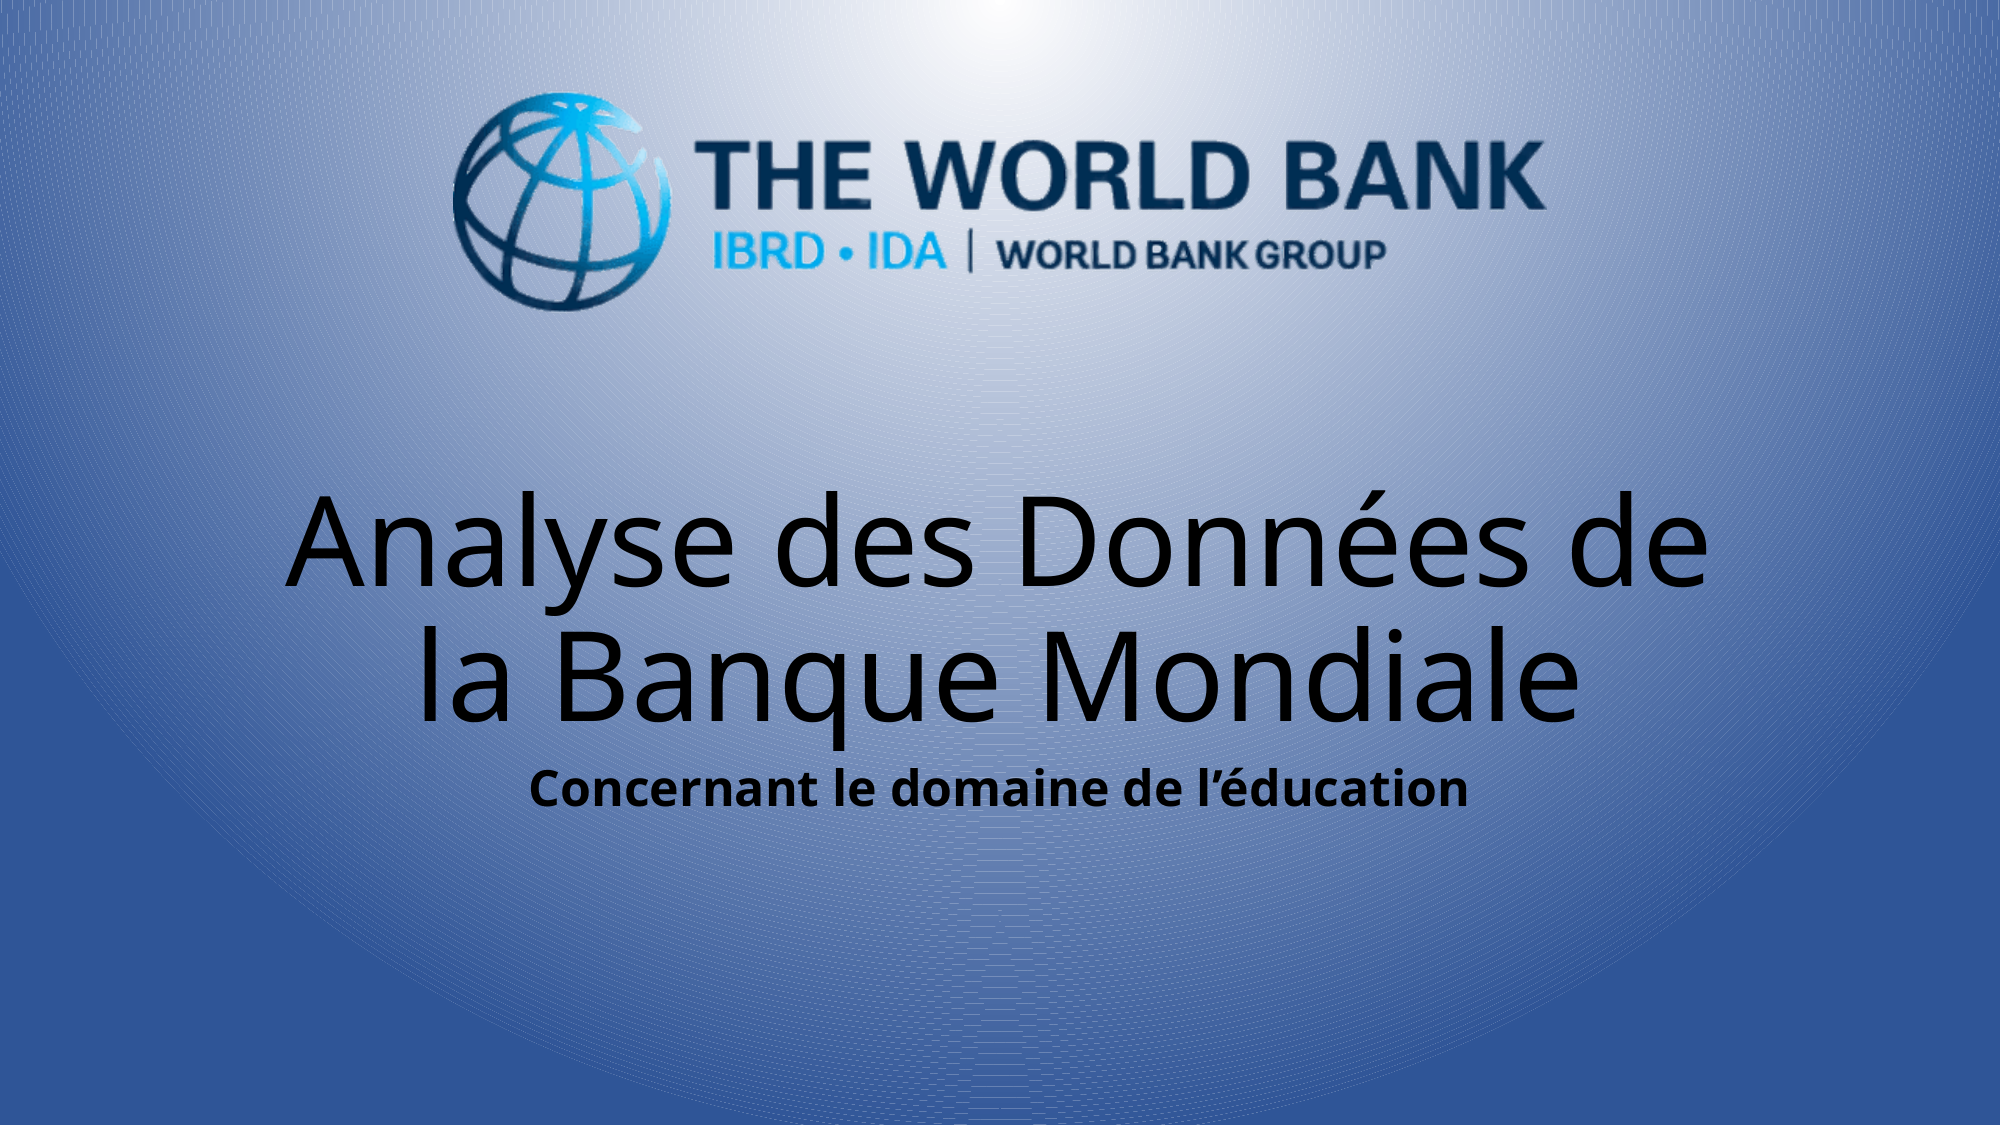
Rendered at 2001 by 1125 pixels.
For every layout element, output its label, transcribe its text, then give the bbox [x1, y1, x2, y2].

picture [453, 0, 1547, 422]
title Analyse des Données de la Banque Mondiale [249, 364, 1750, 756]
subtitle Concernant le domaine de l’éducation [249, 756, 1750, 1028]
